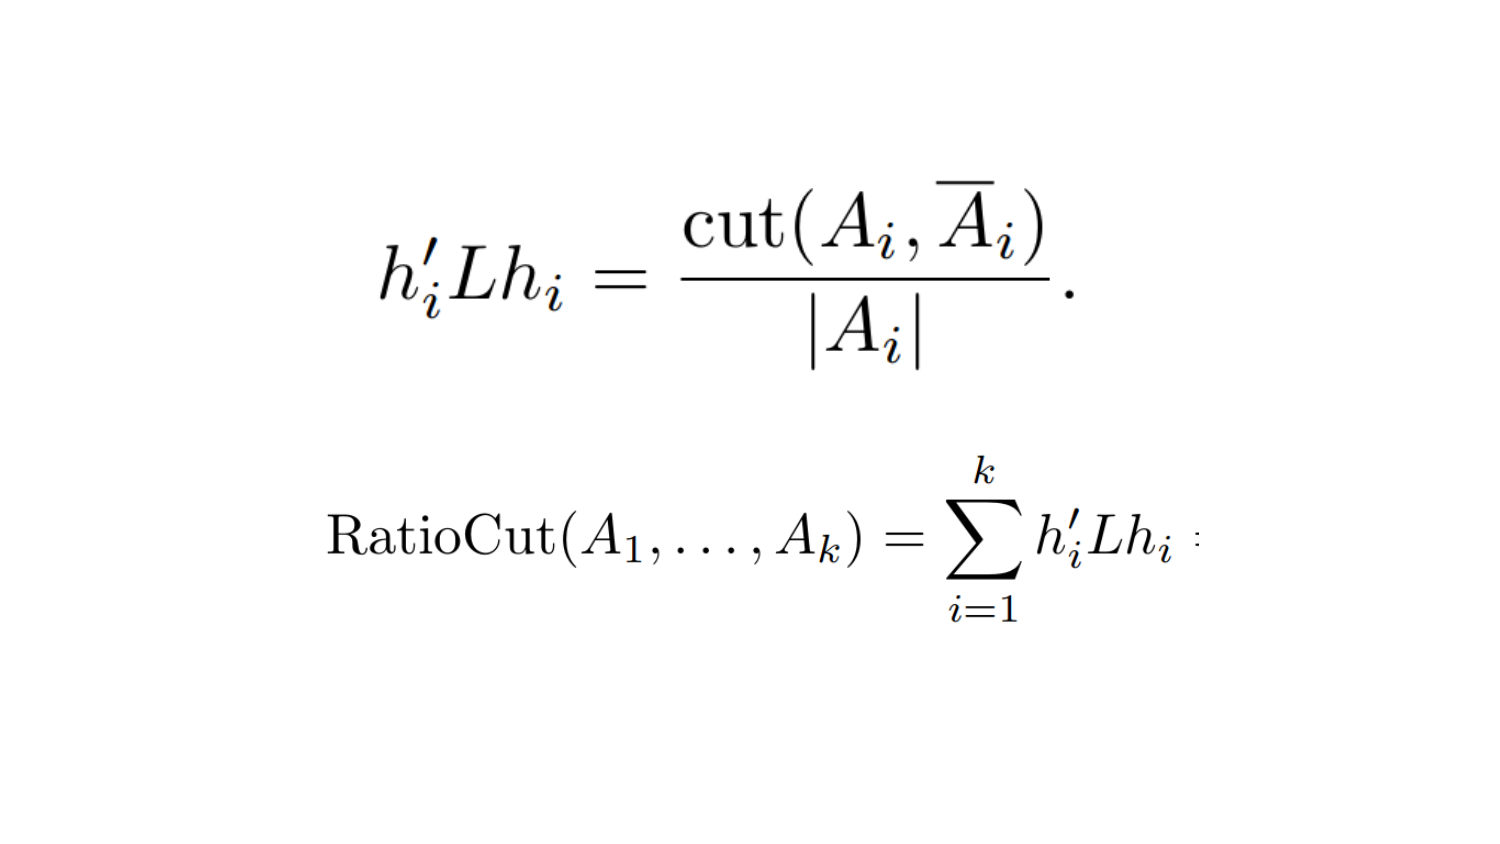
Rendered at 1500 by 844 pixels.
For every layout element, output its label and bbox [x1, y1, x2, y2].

picture [300, 438, 1200, 652]
picture [348, 150, 1112, 423]
